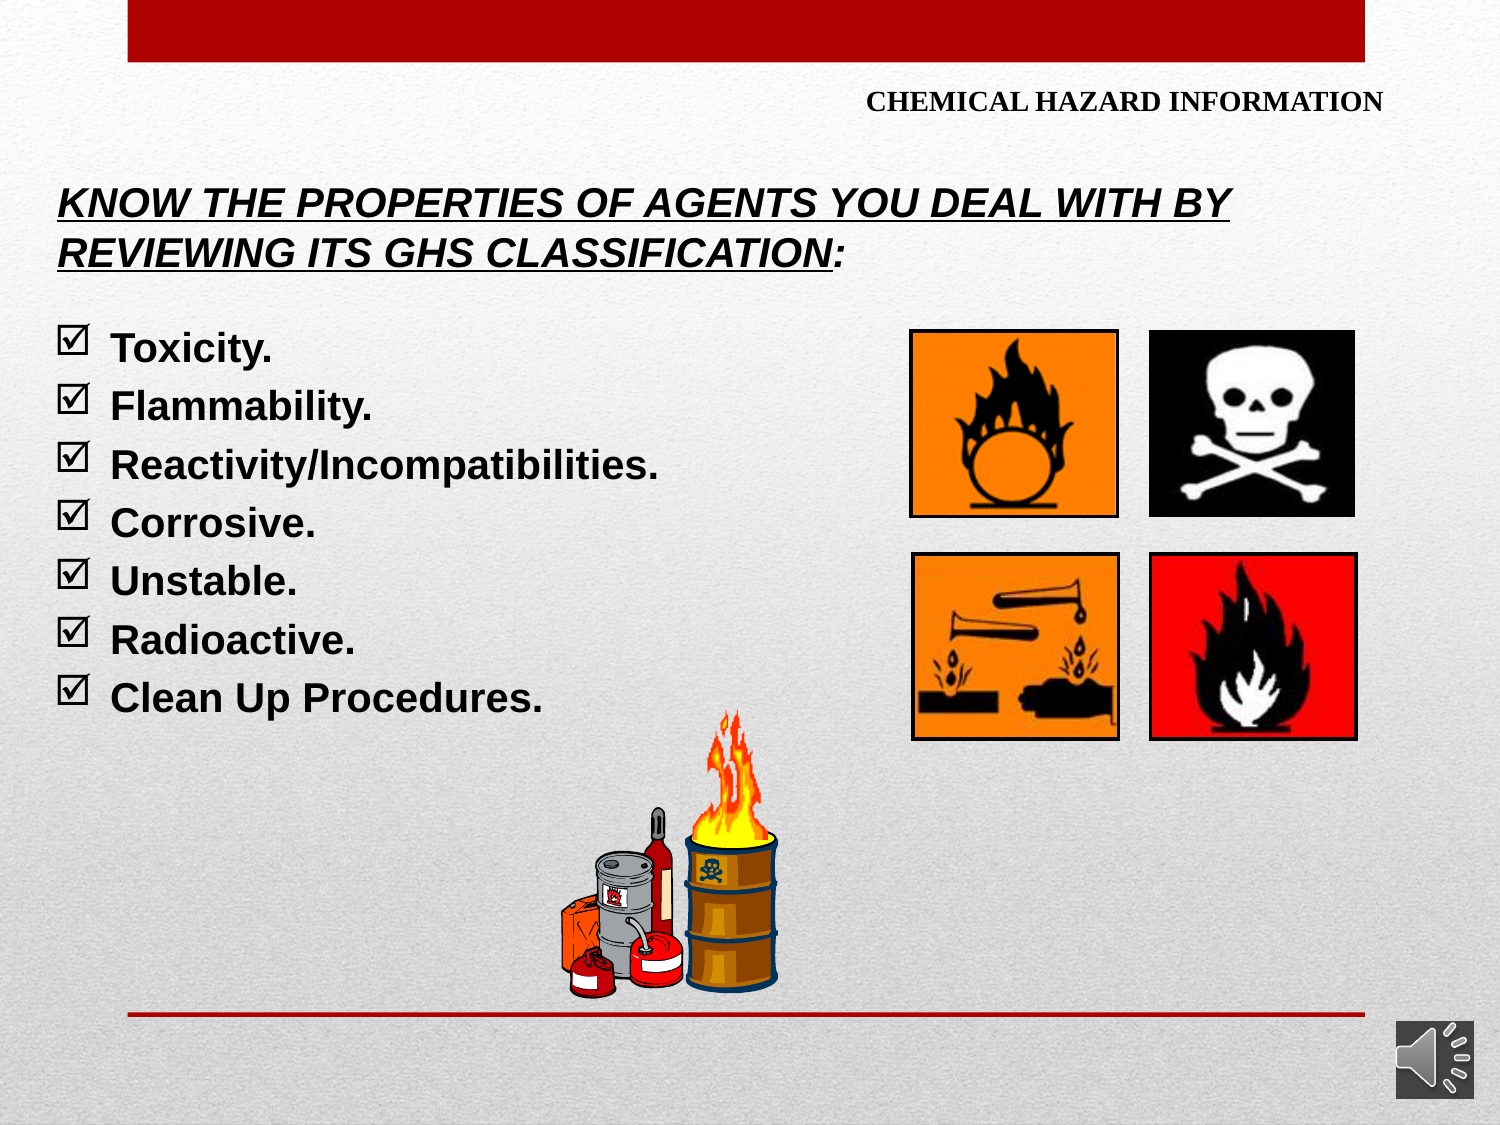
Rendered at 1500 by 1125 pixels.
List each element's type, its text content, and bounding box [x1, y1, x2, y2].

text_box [536, 688, 779, 1001]
picture [1151, 554, 1356, 739]
picture [1149, 329, 1355, 518]
text_box KNOW THE PROPERTIES OF AGENTS YOU DEAL WITH BY REVIEWING ITS GHS CLASSIFICATION: [42, 168, 1295, 283]
picture [911, 331, 1117, 517]
text_box Toxicity. Flammability. Reactivity/Incompatibilities. Corrosive. Unstable. Radioactive. Clean Up Procedures. [39, 313, 877, 729]
picture [1394, 1019, 1476, 1101]
text_box CHEMICAL HAZARD INFORMATION [837, 74, 1413, 125]
picture [913, 554, 1118, 739]
